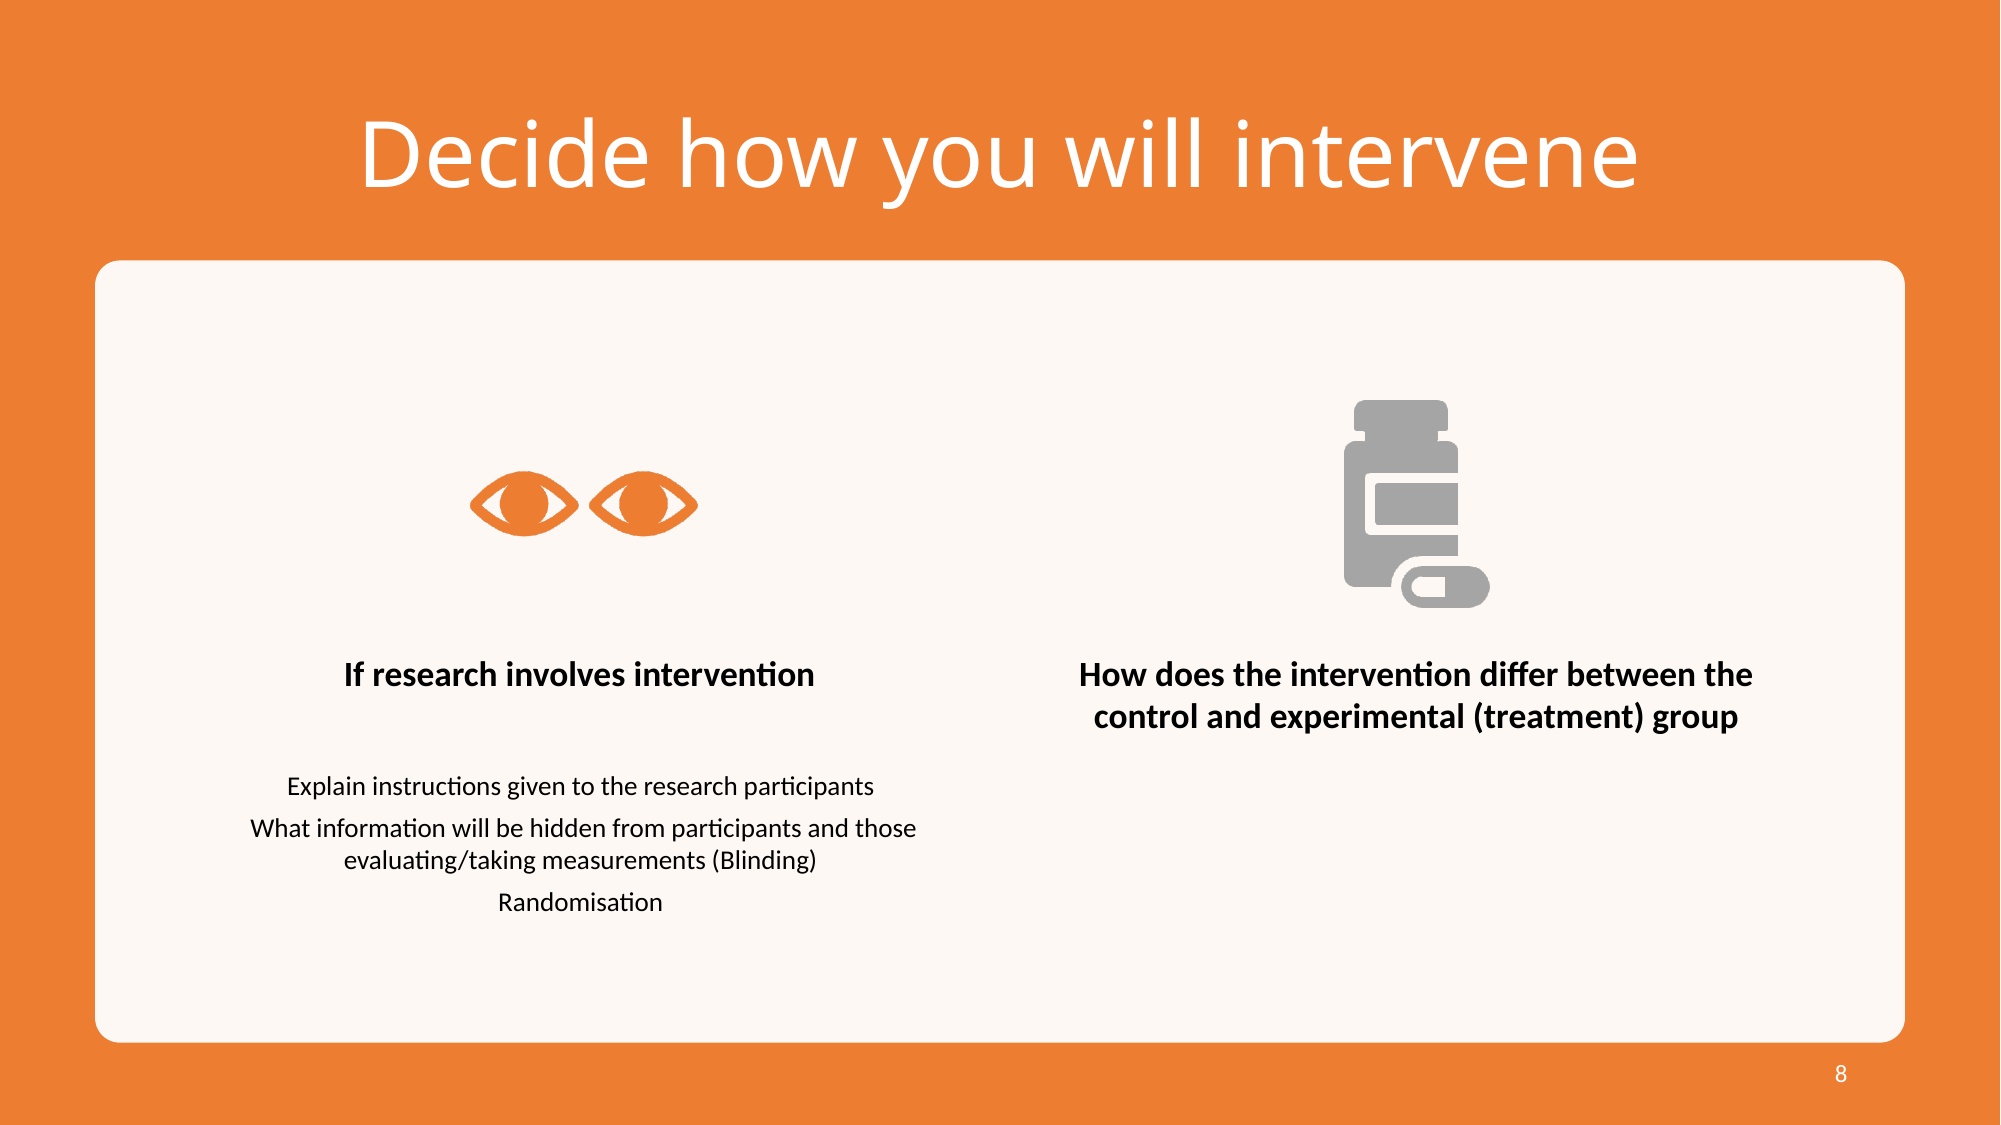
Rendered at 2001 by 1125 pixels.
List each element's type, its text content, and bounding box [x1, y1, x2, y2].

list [137, 295, 1863, 1010]
text_box [94, 259, 1906, 1044]
slide_number 8 [1412, 1042, 1863, 1103]
title Decide how you will intervene [137, 75, 1863, 241]
text_box [0, 0, 2000, 1125]
